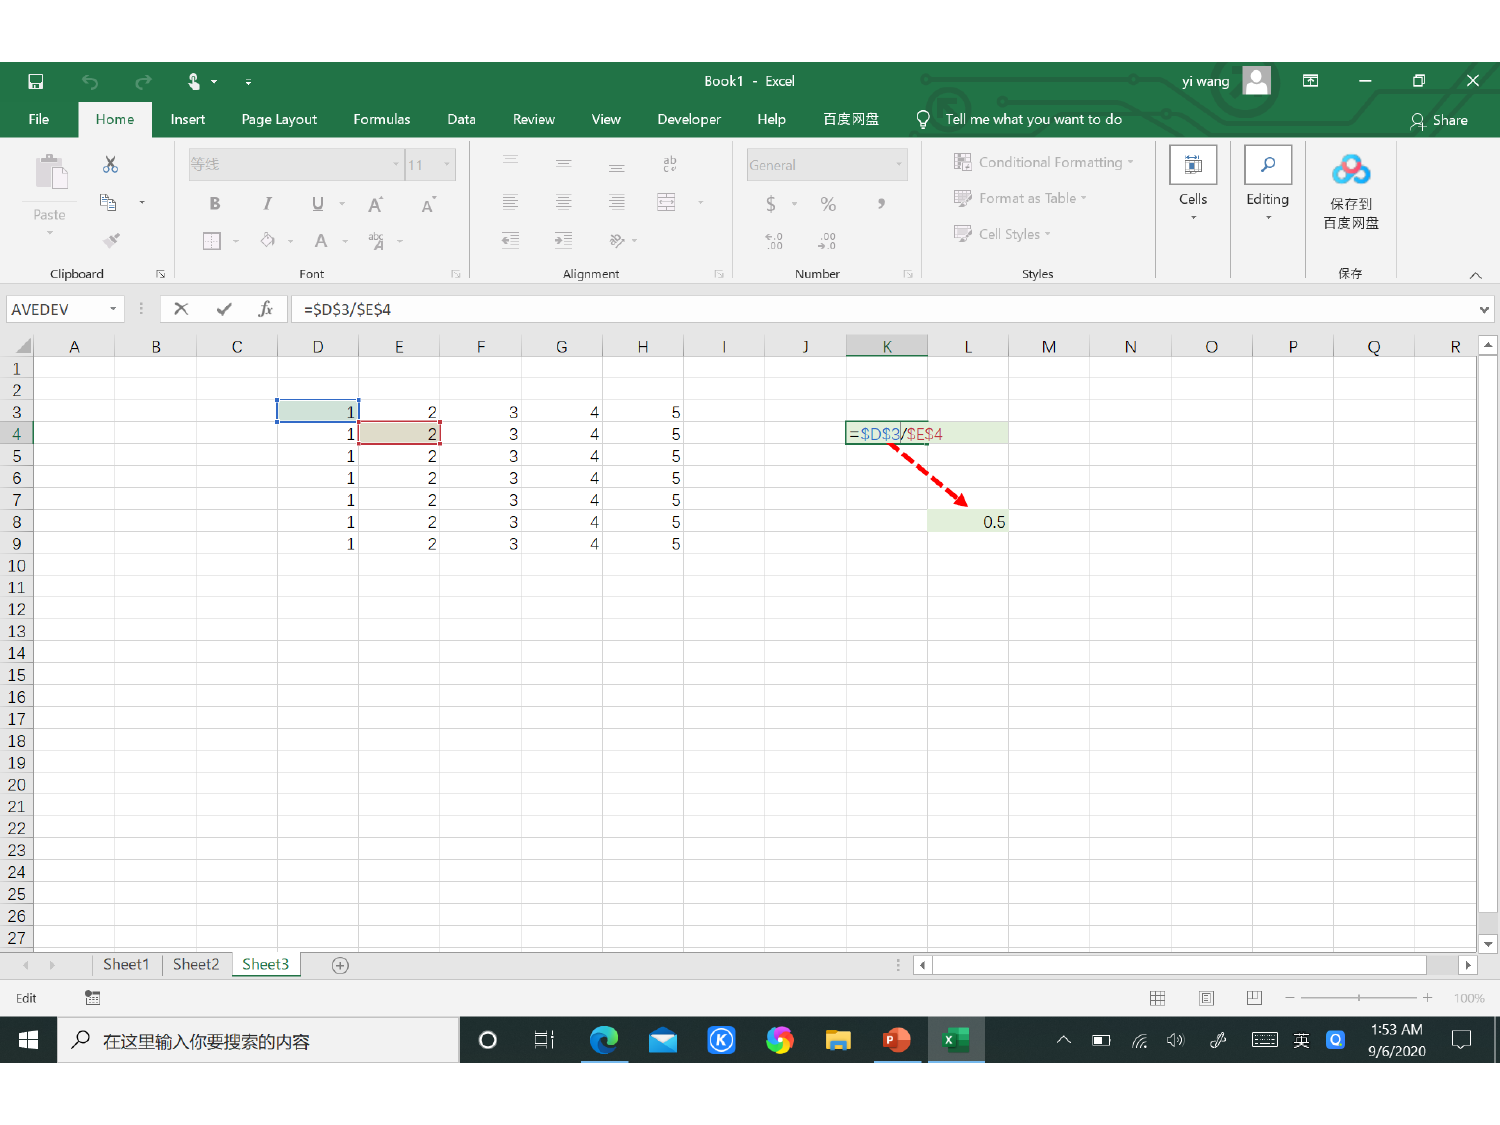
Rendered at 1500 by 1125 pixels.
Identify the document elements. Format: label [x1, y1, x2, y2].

picture [0, 62, 1500, 1063]
